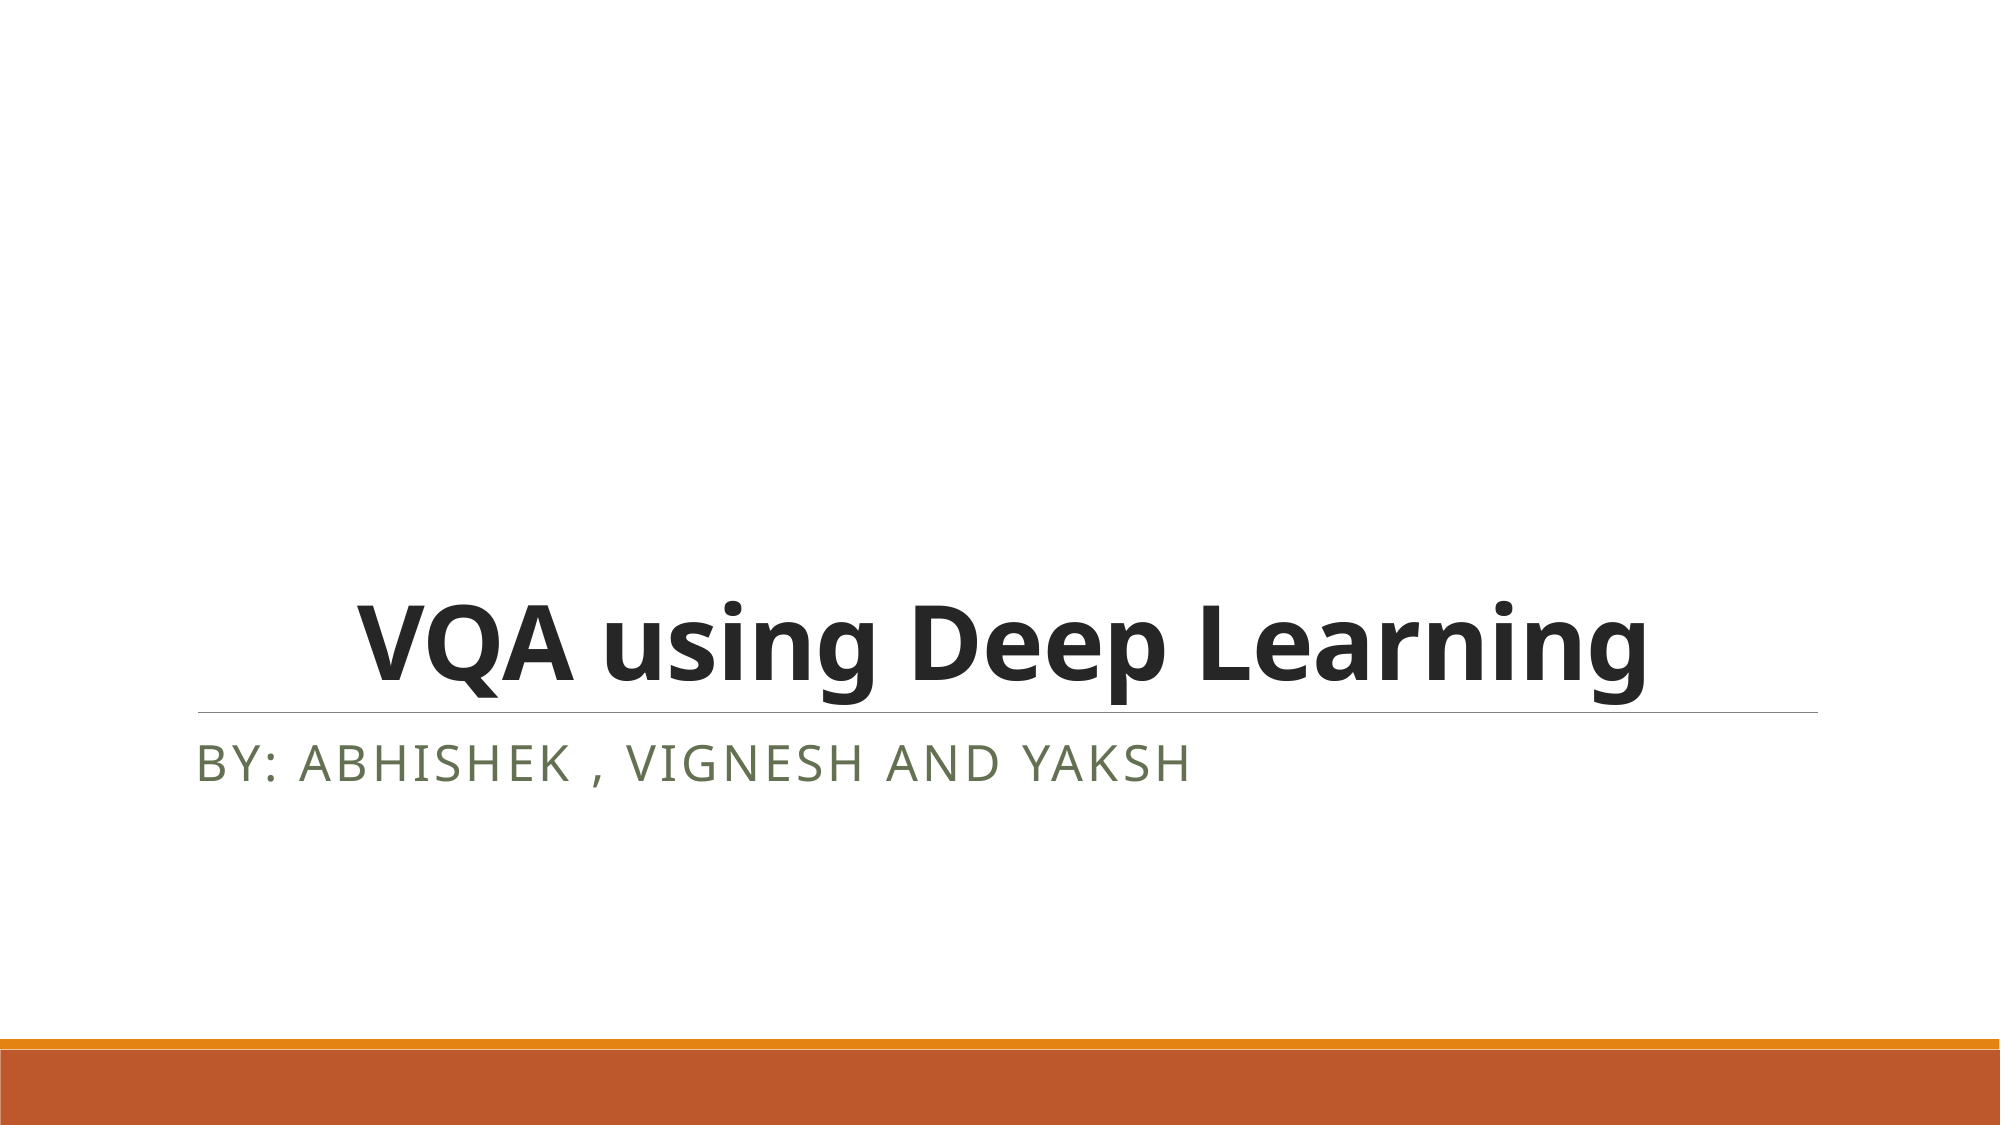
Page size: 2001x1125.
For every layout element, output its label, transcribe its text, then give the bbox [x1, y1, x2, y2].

title VQA using Deep Learning [180, 124, 1830, 710]
subtitle By: Abhishek , Vignesh and yaksh [180, 730, 1831, 919]
